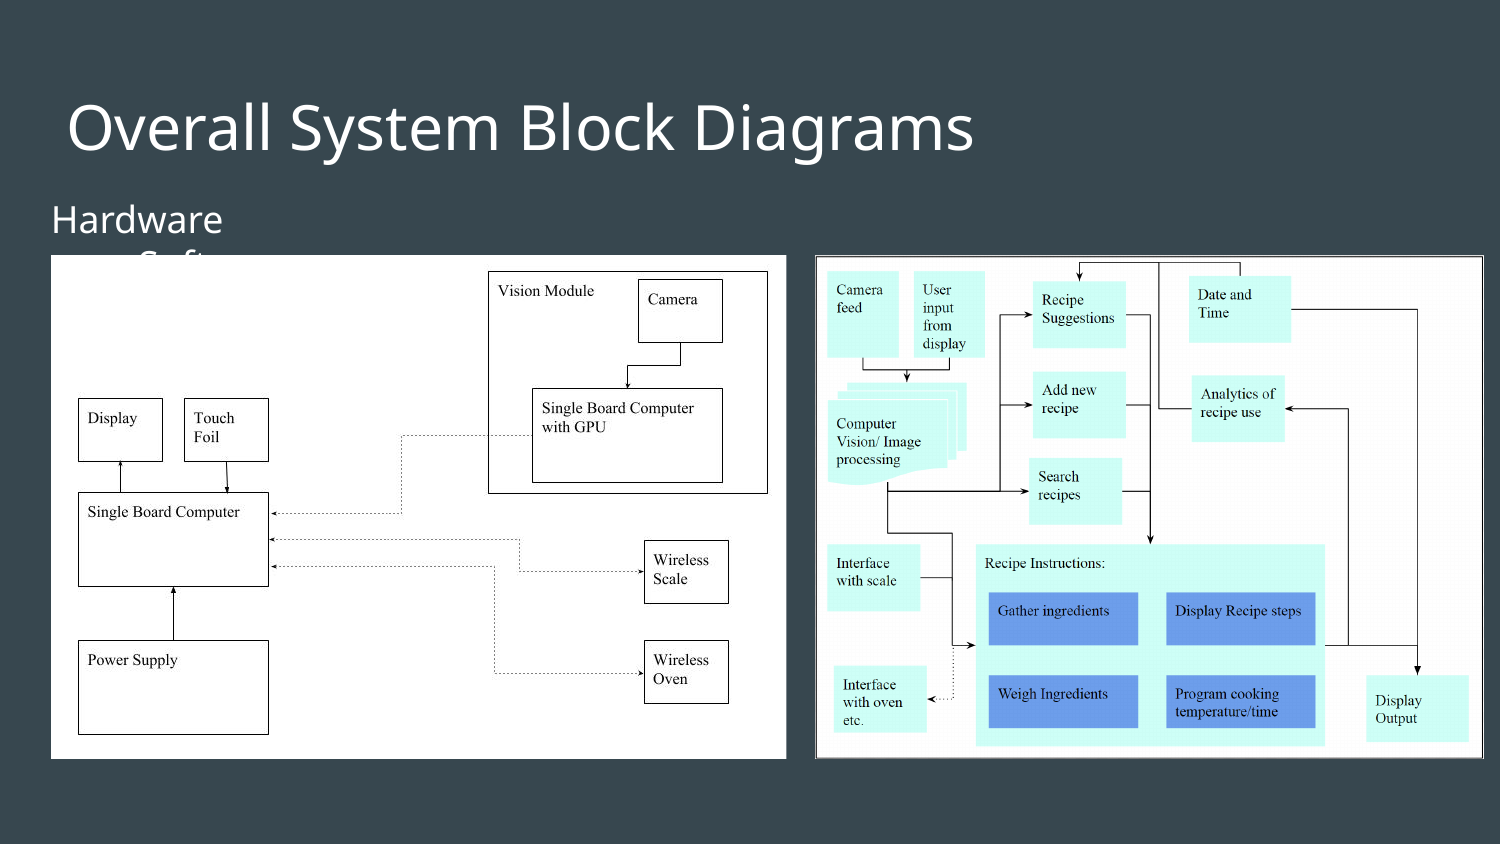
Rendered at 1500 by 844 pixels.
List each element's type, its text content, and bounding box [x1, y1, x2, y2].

title Overall System Block Diagrams [51, 72, 1449, 167]
picture [815, 254, 1484, 759]
title Hardware Software [35, 181, 1434, 276]
picture [50, 254, 787, 759]
